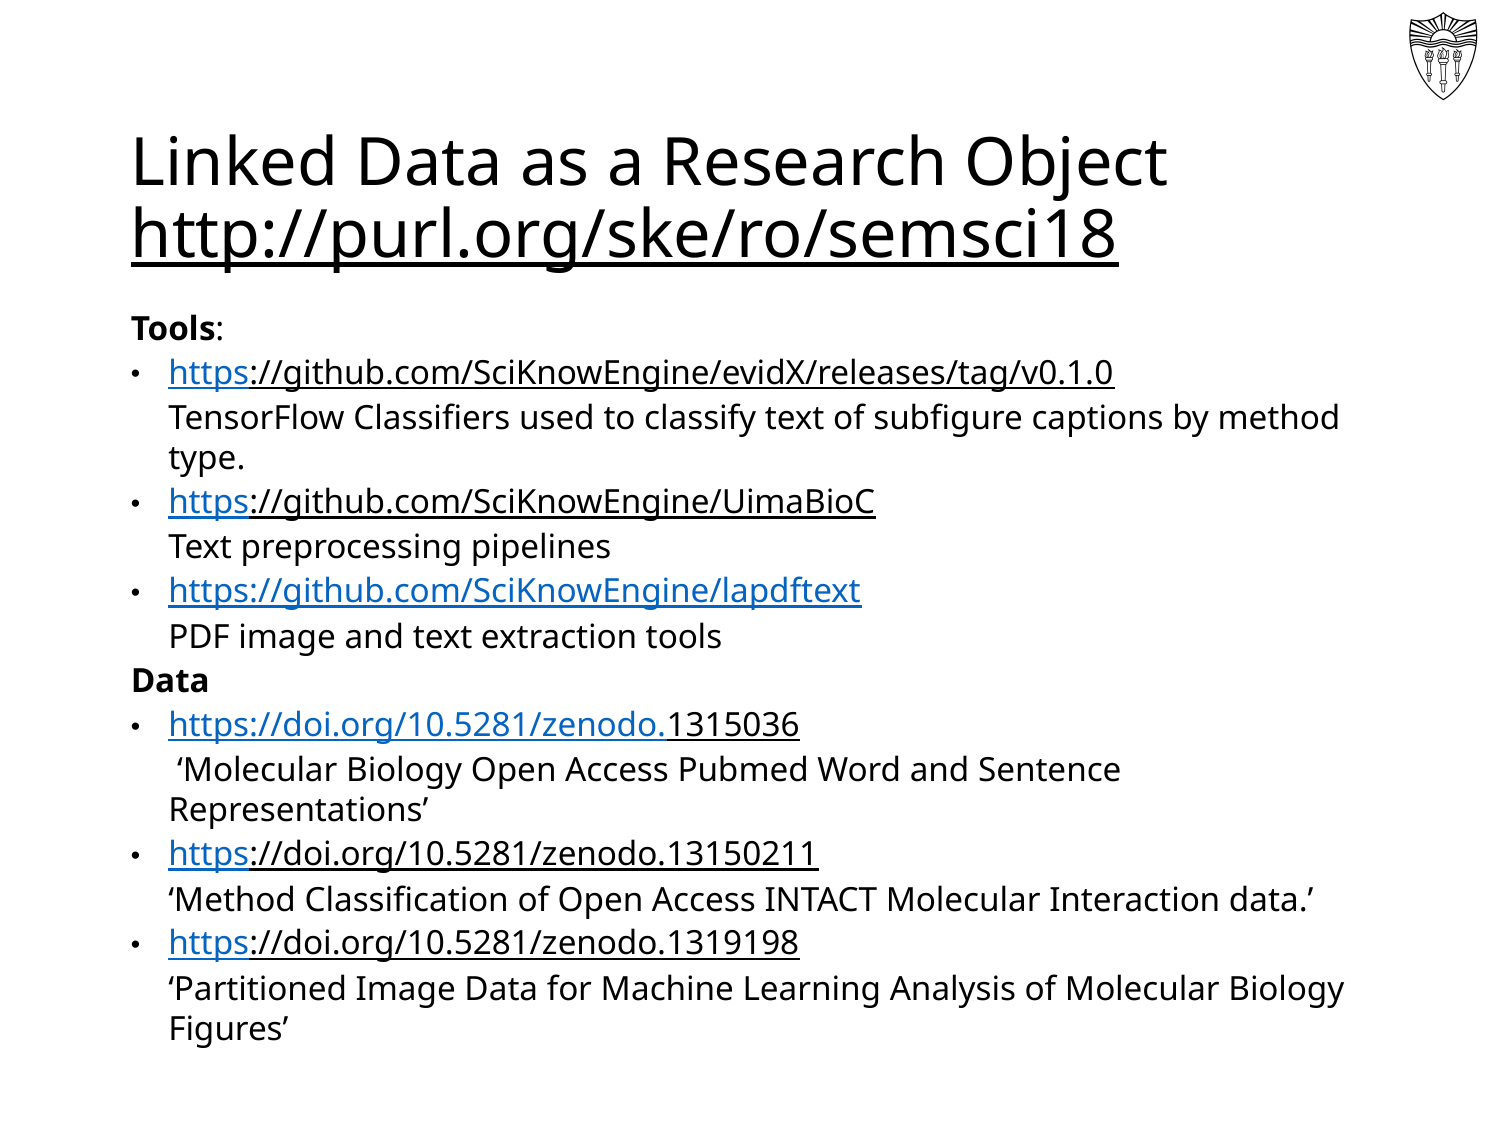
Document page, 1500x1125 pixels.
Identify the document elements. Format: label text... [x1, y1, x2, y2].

picture [1387, 0, 1500, 113]
title Linked Data as a Research Object http://purl.org/ske/ro/semsci18 [115, 1, 1388, 280]
list Tools: https://github.com/SciKnowEngine/evidX/releases/tag/v0.1.0 TensorFlow Classifiers used to classify text of subfigure captions by method type. https://github.com/SciKnowEngine/UimaBioC Text preprocessing pipelines https://github.com/SciKnowEngine/lapdftext PDF image and text extraction tools Data https://doi.org/10.5281/zenodo.1315036 ‘Molecular Biology Open Access Pubmed Word and Sentence Representations’ https://doi.org/10.5281/zenodo.13150211 ‘Method Classification of Open Access INTACT Molecular Interaction data.’ https://doi.org/10.5281/zenodo.1319198 ‘Partitioned Image Data for Machine Learning Analysis of Molecular Biology Figures’ [115, 299, 1388, 1014]
